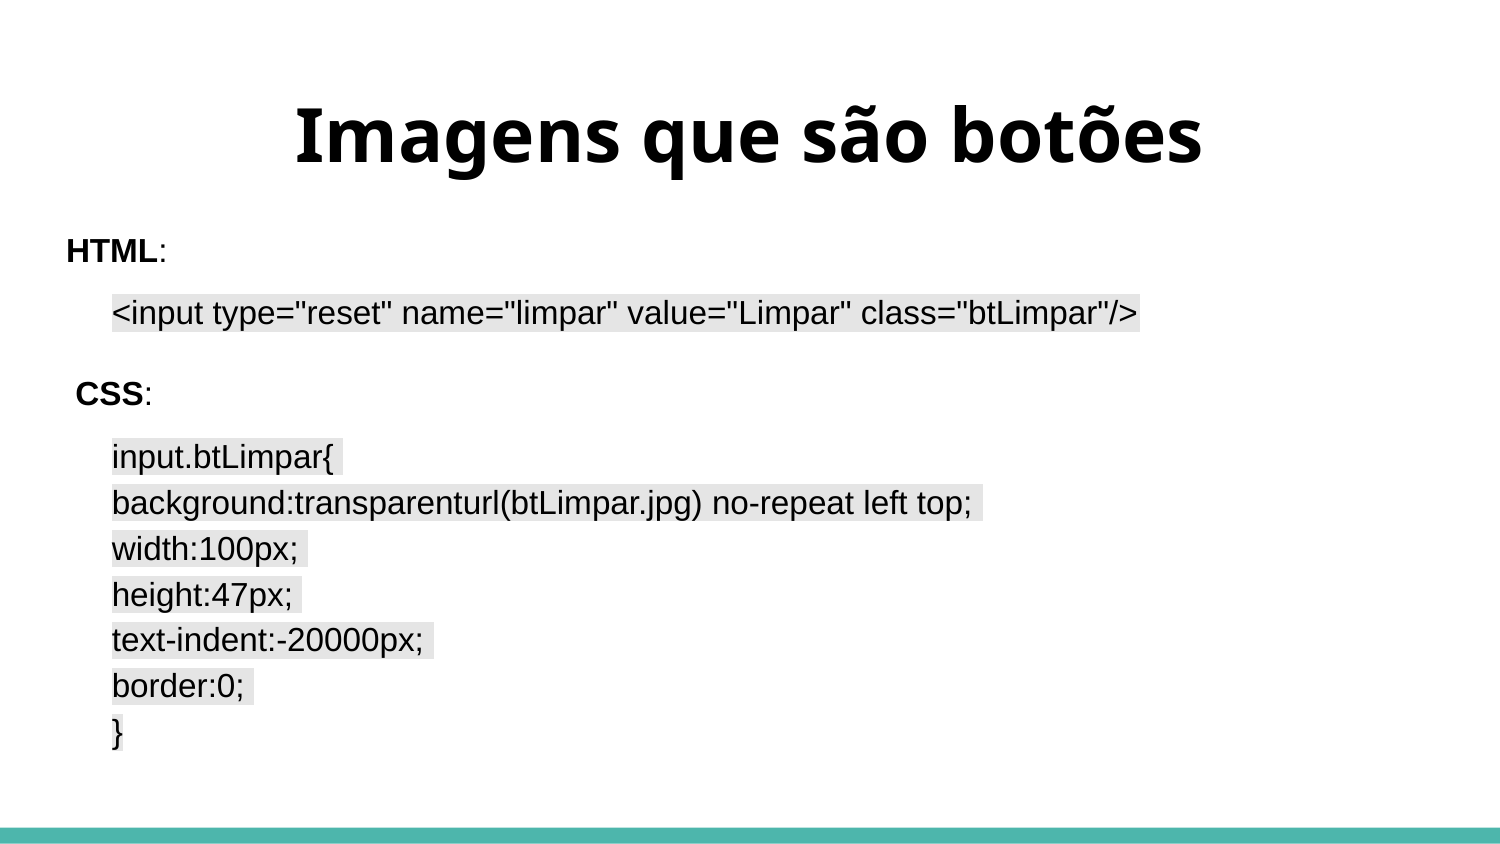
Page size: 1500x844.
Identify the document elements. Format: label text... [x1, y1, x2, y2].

list HTML: <input type="reset" name="limpar" value="Limpar" class="btLimpar"/> CSS: input.btLimpar{ background:transparenturl(btLimpar.jpg) no-repeat left top; width:100px; height:47px; text-indent:-20000px; border:0; } [51, 207, 1449, 750]
title Imagens que são botões [51, 72, 1449, 189]
